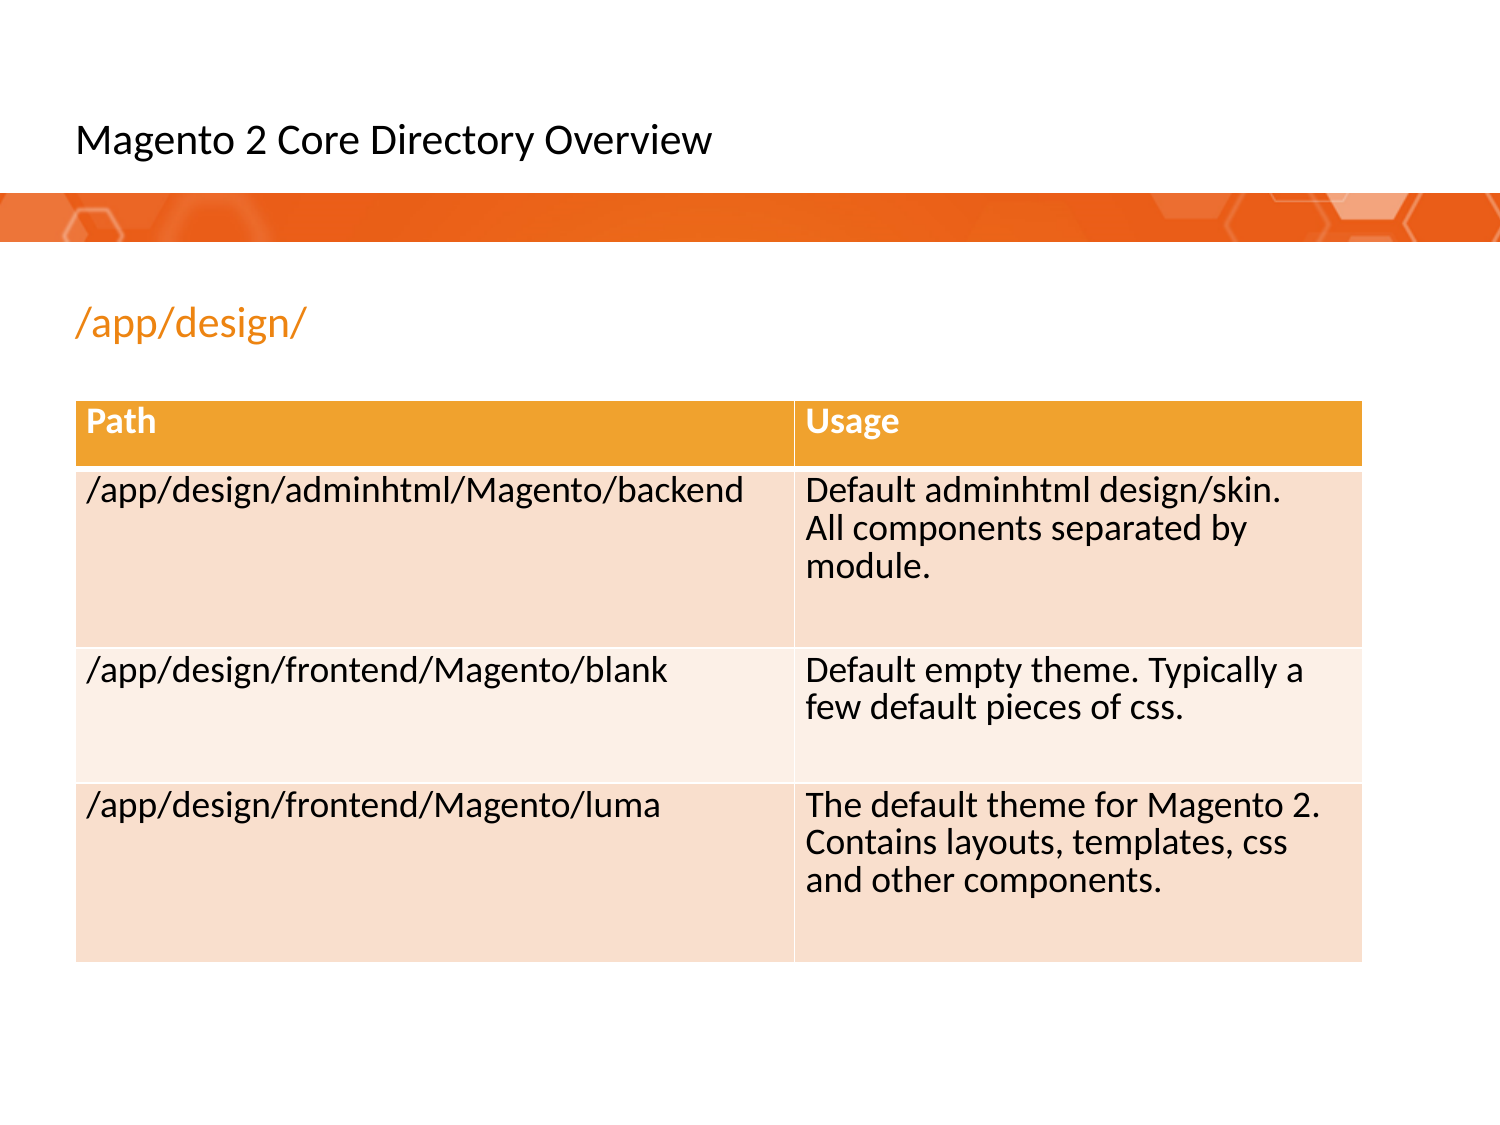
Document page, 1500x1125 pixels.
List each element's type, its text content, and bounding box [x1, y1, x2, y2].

text_box /app/design/ [74, 287, 1069, 352]
table_header Path [76, 401, 794, 466]
table_cell /app/design/frontend/Magento/blank [76, 649, 794, 782]
table_cell Default adminhtml design/skin. All components separated by module. [795, 472, 1362, 647]
table_cell /app/design/frontend/Magento/luma [76, 784, 794, 962]
table_header Usage [795, 401, 1362, 466]
table_cell The default theme for Magento 2. Contains layouts, templates, css and other components. [795, 784, 1362, 962]
title Magento 2 Core Directory Overview [74, 49, 1426, 171]
table_cell Default empty theme. Typically a few default pieces of css. [795, 649, 1362, 782]
table_cell /app/design/adminhtml/Magento/backend [76, 472, 794, 647]
